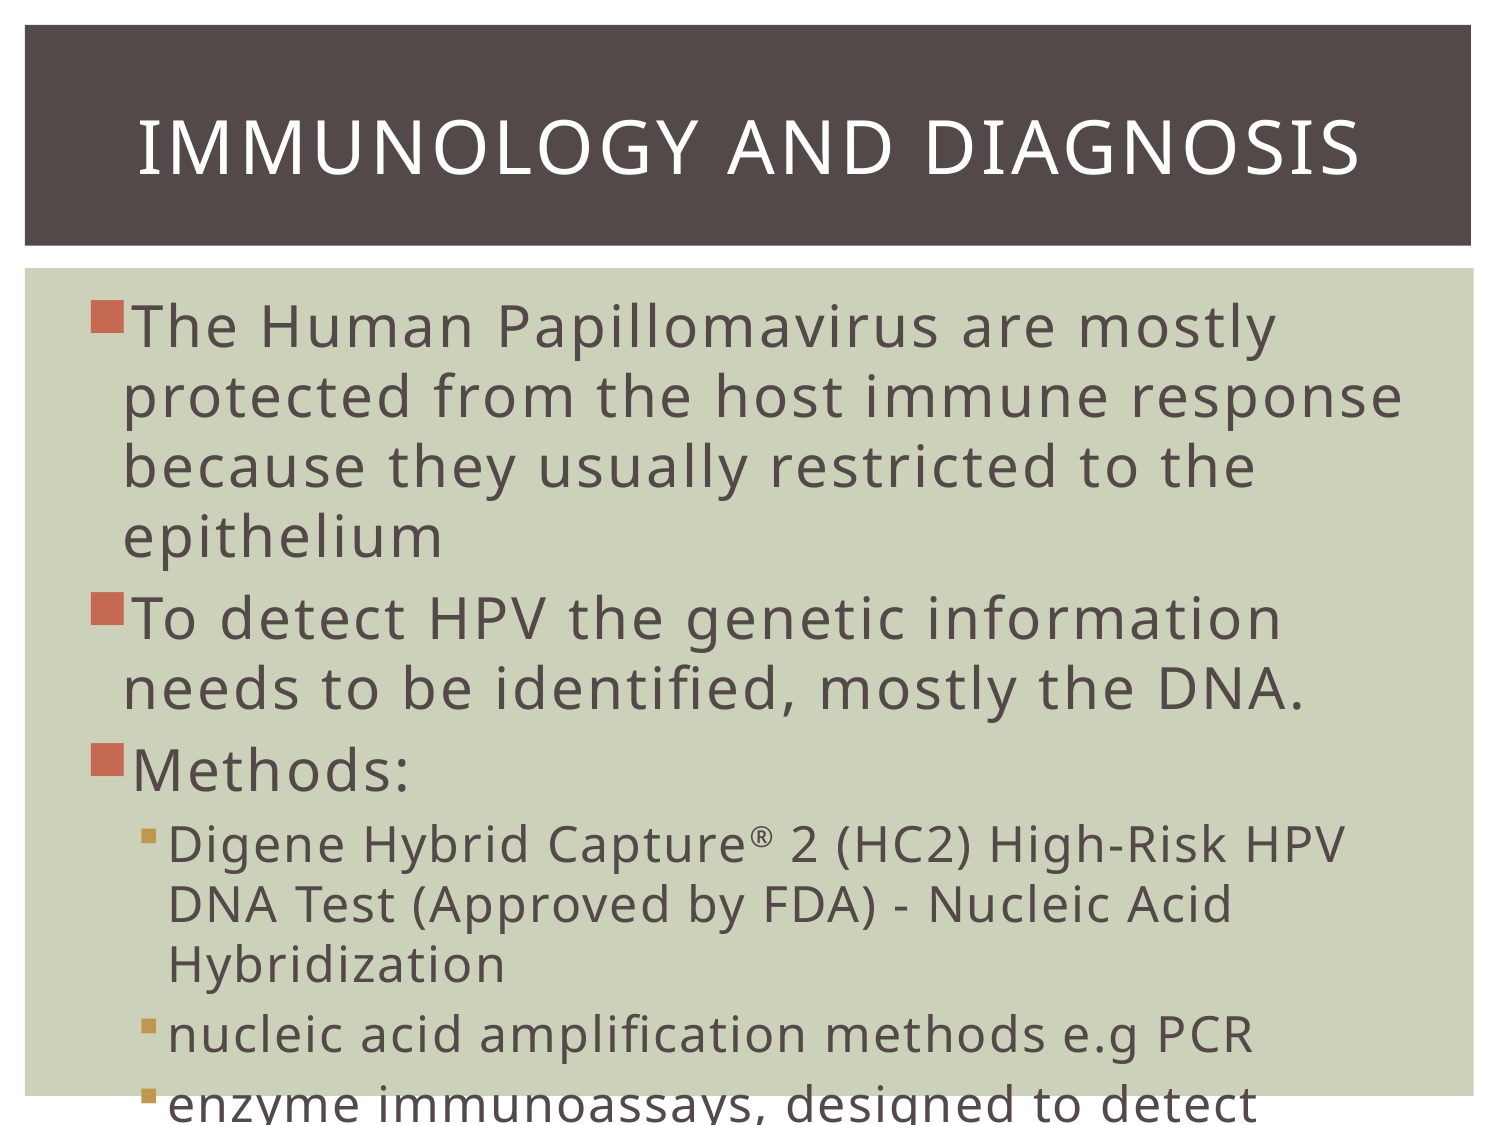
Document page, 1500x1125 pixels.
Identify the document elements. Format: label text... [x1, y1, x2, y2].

list The Human Papillomavirus are mostly protected from the host immune response because they usually restricted to the epithelium To detect HPV the genetic information needs to be identified, mostly the DNA. Methods: Digene Hybrid Capture® 2 (HC2) High-Risk HPV DNA Test (Approved by FDA) - Nucleic Acid Hybridization nucleic acid amplification methods e.g PCR enzyme immunoassays, designed to detect antibodies to the viral protein5 [62, 281, 1442, 1059]
title Immunology and Diagnosis [62, 58, 1438, 232]
